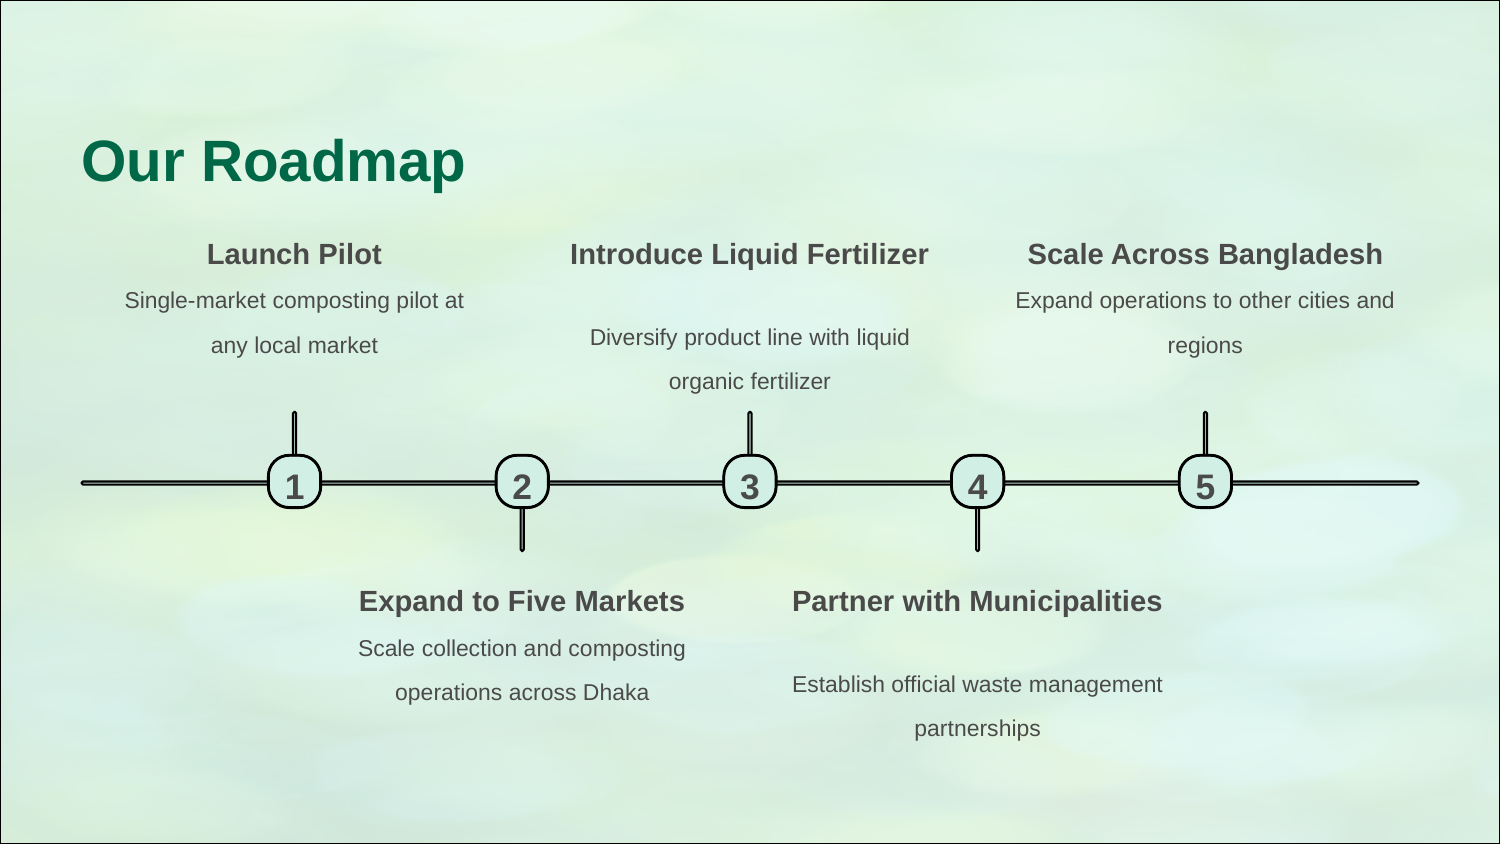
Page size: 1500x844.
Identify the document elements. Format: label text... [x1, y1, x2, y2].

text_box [950, 454, 1005, 509]
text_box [723, 454, 777, 509]
text_box Expand to Five Markets [350, 573, 695, 616]
text_box Launch Pilot [149, 226, 440, 269]
text_box [1203, 411, 1207, 453]
text_box Expand operations to other cities and regions [1015, 269, 1396, 358]
text_box Our Roadmap [81, 105, 663, 193]
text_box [495, 454, 550, 509]
text_box Diversify product line with liquid organic fertilizer [560, 305, 940, 395]
text_box Establish official waste management partnerships [787, 652, 1168, 742]
text_box Scale Across Bangladesh [1024, 226, 1387, 269]
text_box Partner with Municipalities [787, 573, 1168, 618]
text_box [1010, 481, 1173, 485]
text_box [748, 411, 752, 453]
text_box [1178, 454, 1233, 509]
text_box [976, 517, 980, 552]
text_box Introduce Liquid Fertilizer [560, 226, 940, 271]
text_box [0, 0, 1500, 844]
text_box Scale collection and composting operations across Dhaka [332, 616, 713, 706]
text_box [555, 481, 718, 485]
text_box [520, 517, 524, 552]
text_box [780, 481, 945, 485]
text_box [81, 481, 262, 485]
text_box Single-market composting pilot at any local market [104, 269, 485, 358]
text_box [327, 481, 490, 485]
text_box [293, 411, 297, 453]
text_box [1238, 481, 1419, 485]
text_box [267, 454, 322, 509]
